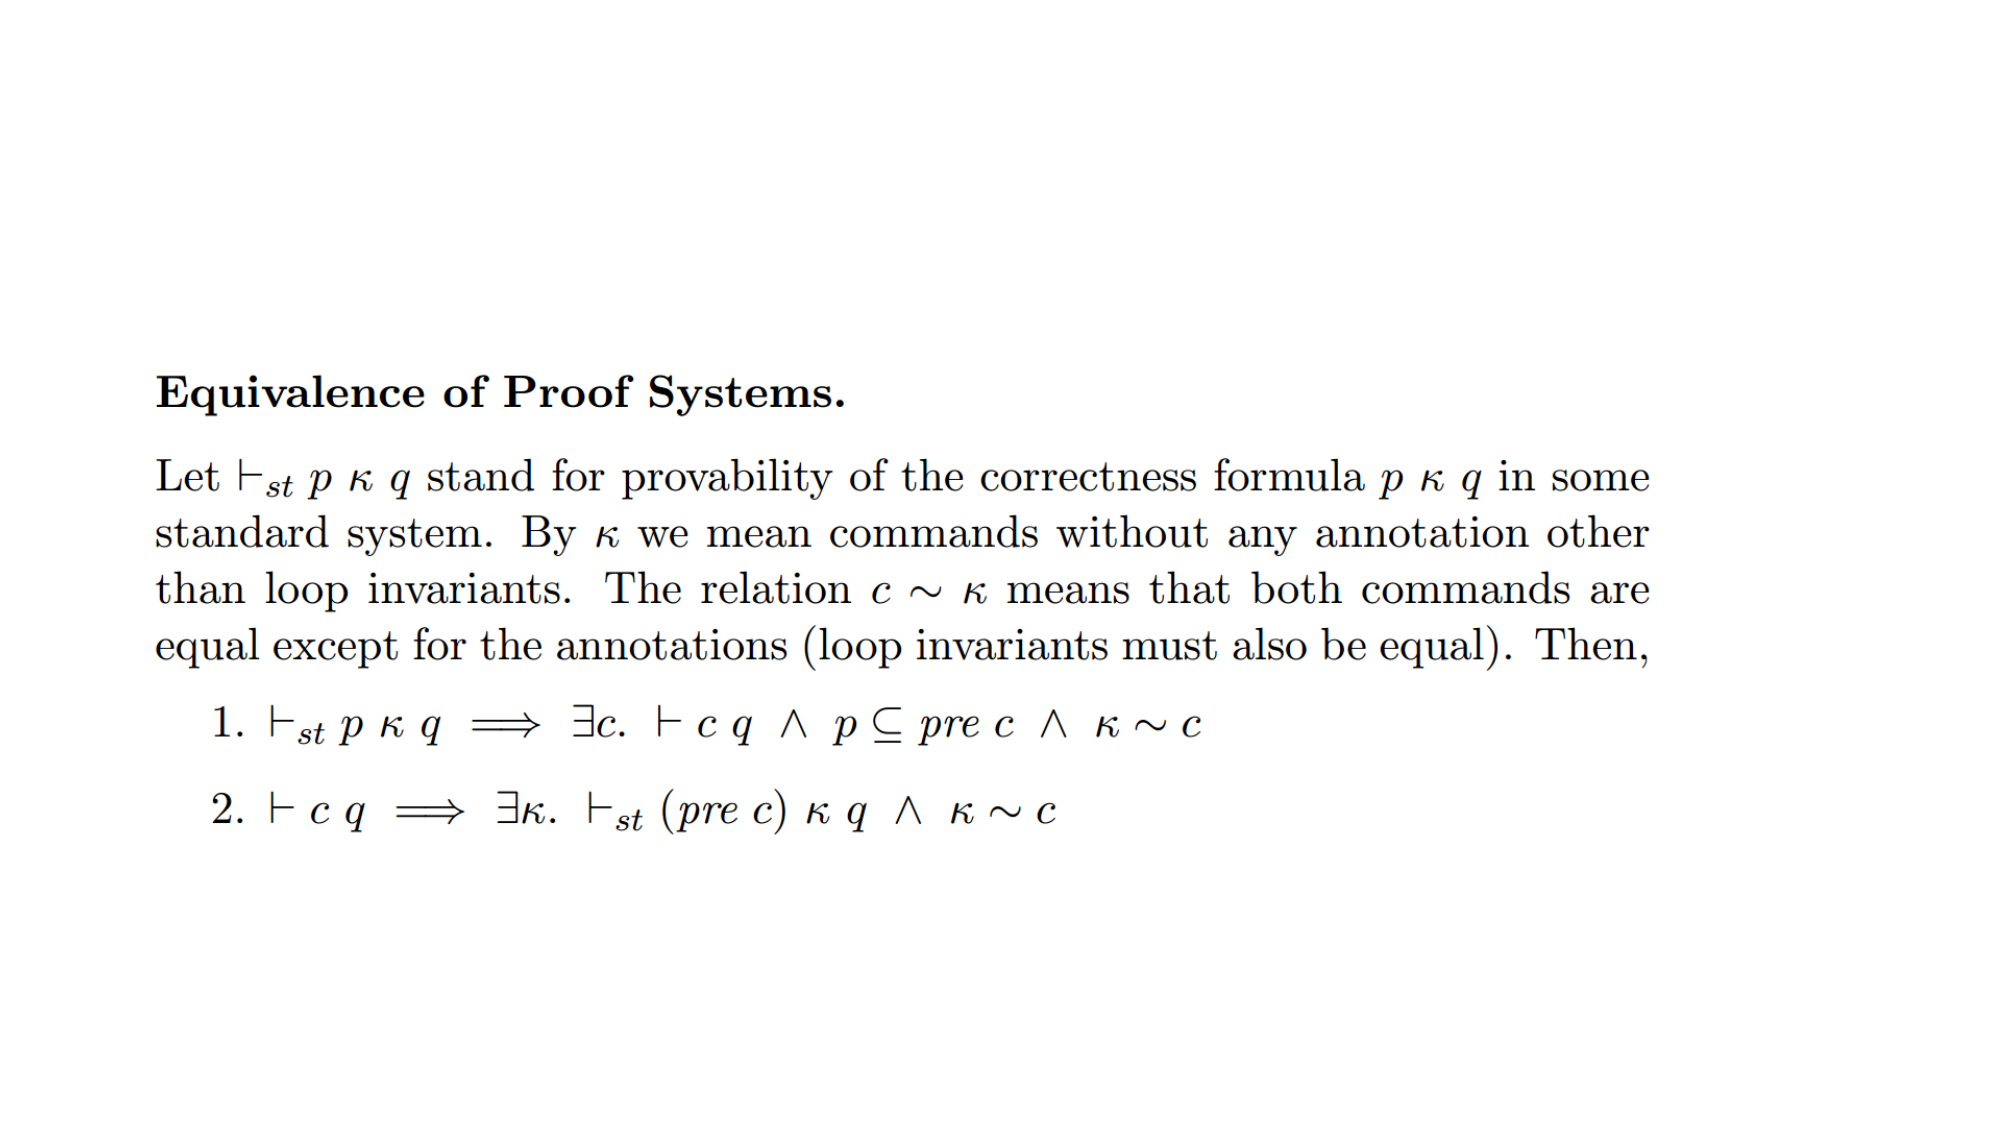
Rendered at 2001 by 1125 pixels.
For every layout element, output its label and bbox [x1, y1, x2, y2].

list [137, 359, 1682, 846]
